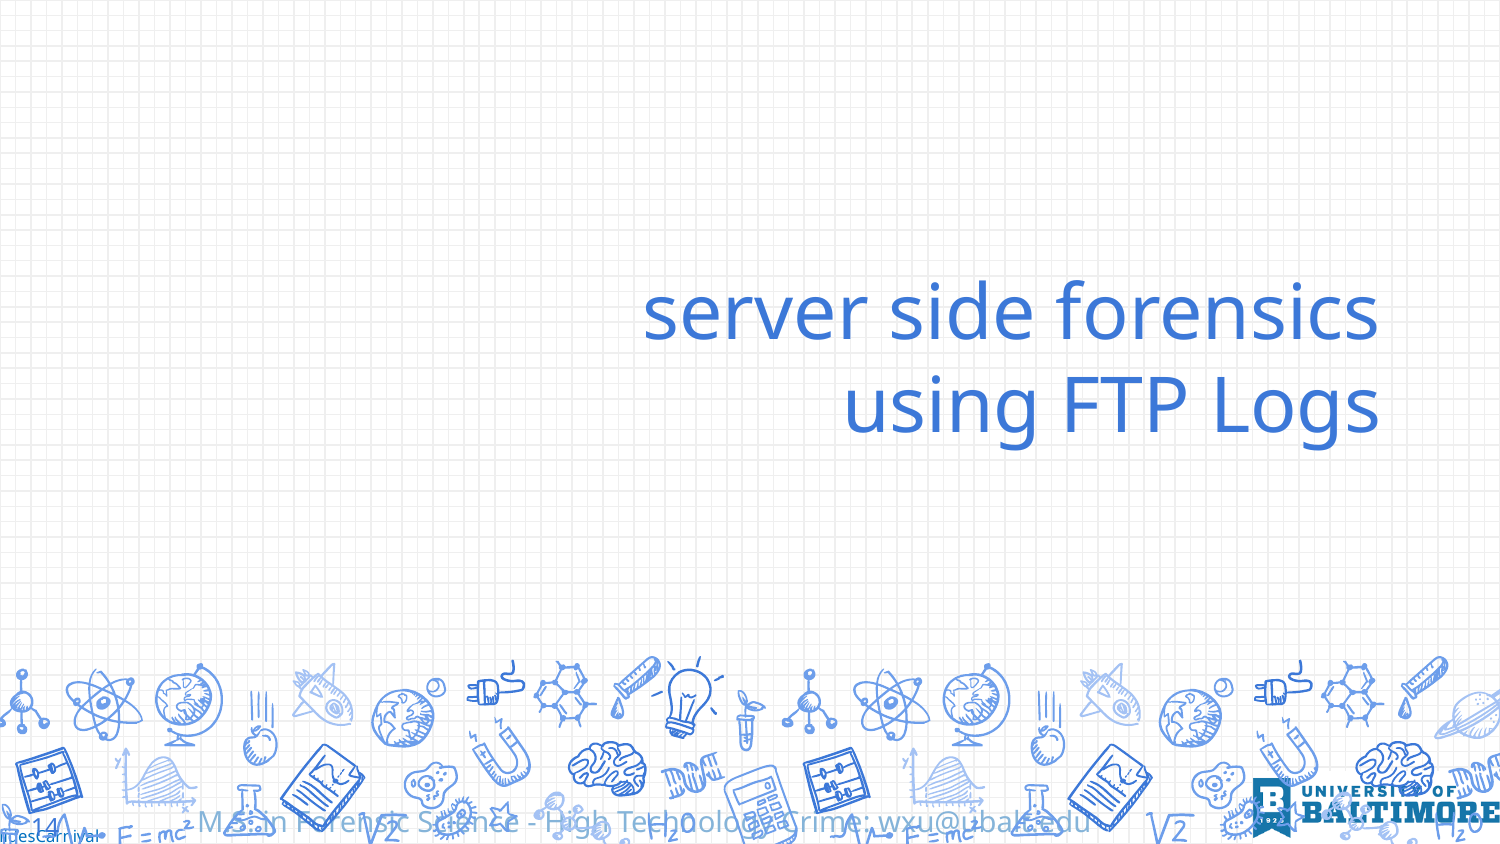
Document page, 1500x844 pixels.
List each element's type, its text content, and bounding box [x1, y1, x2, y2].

picture [1423, 777, 1429, 784]
picture [1394, 771, 1431, 791]
picture [1342, 796, 1349, 806]
picture [1253, 804, 1257, 821]
picture [1481, 771, 1489, 788]
picture [1283, 771, 1308, 783]
slide_number 14 [0, 796, 91, 844]
picture [1471, 771, 1479, 786]
picture [1253, 771, 1500, 844]
picture [1382, 771, 1399, 783]
picture [1282, 807, 1299, 827]
picture [1388, 823, 1396, 835]
picture [1479, 779, 1483, 790]
picture [1363, 771, 1393, 785]
picture [1354, 819, 1361, 827]
title server side forensics using FTP Logs [526, 272, 1397, 463]
